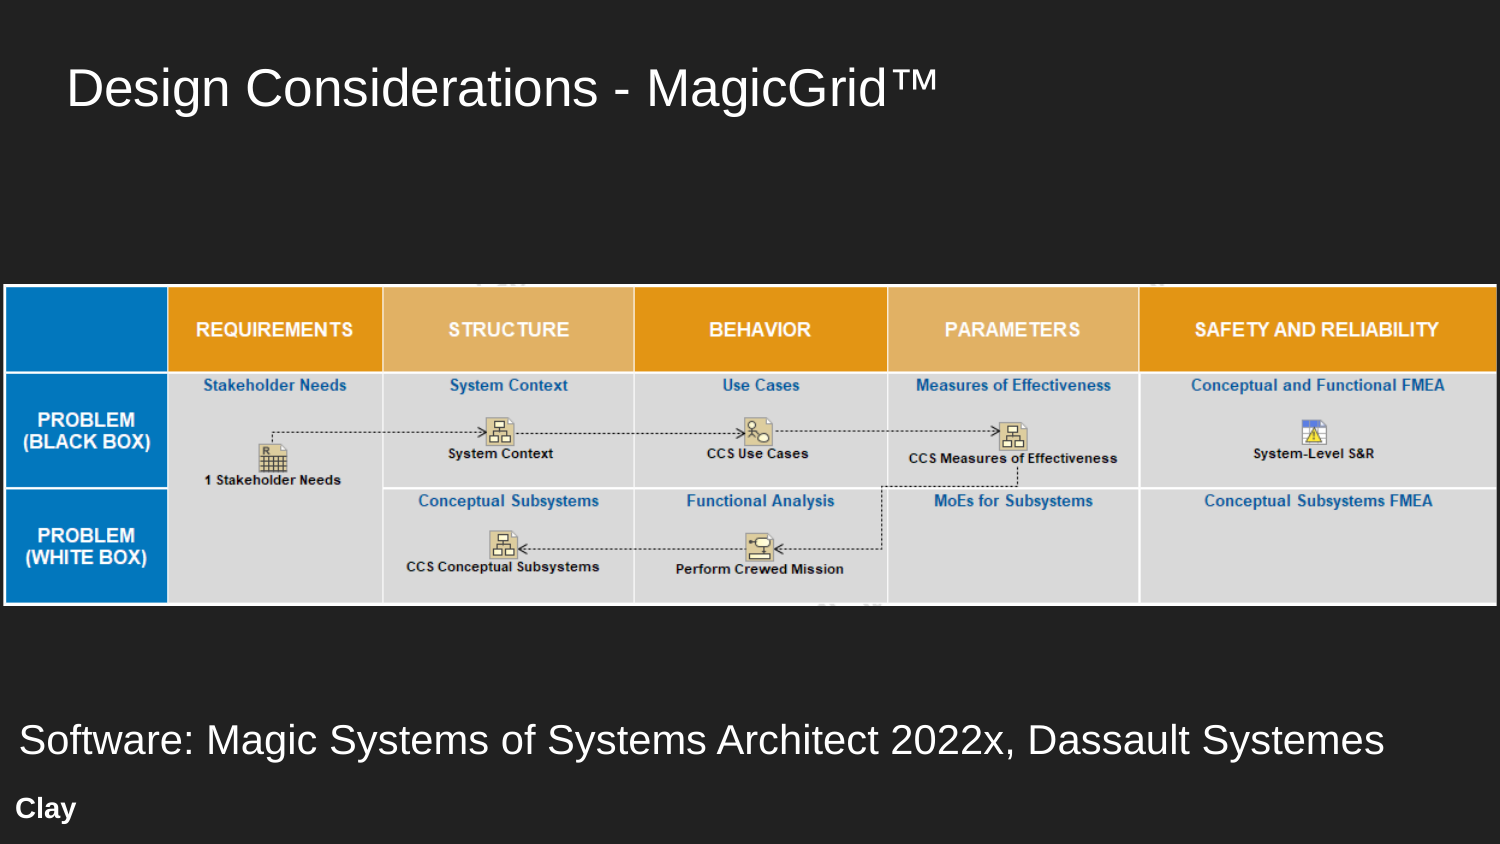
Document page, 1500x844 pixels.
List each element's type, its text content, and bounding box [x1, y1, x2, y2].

list Software: Magic Systems of Systems Architect 2022x, Dassault Systemes [3, 690, 1497, 785]
text_box Clay [0, 774, 130, 844]
picture [3, 284, 1497, 606]
title Design Considerations - MagicGrid™ [51, 38, 1449, 133]
